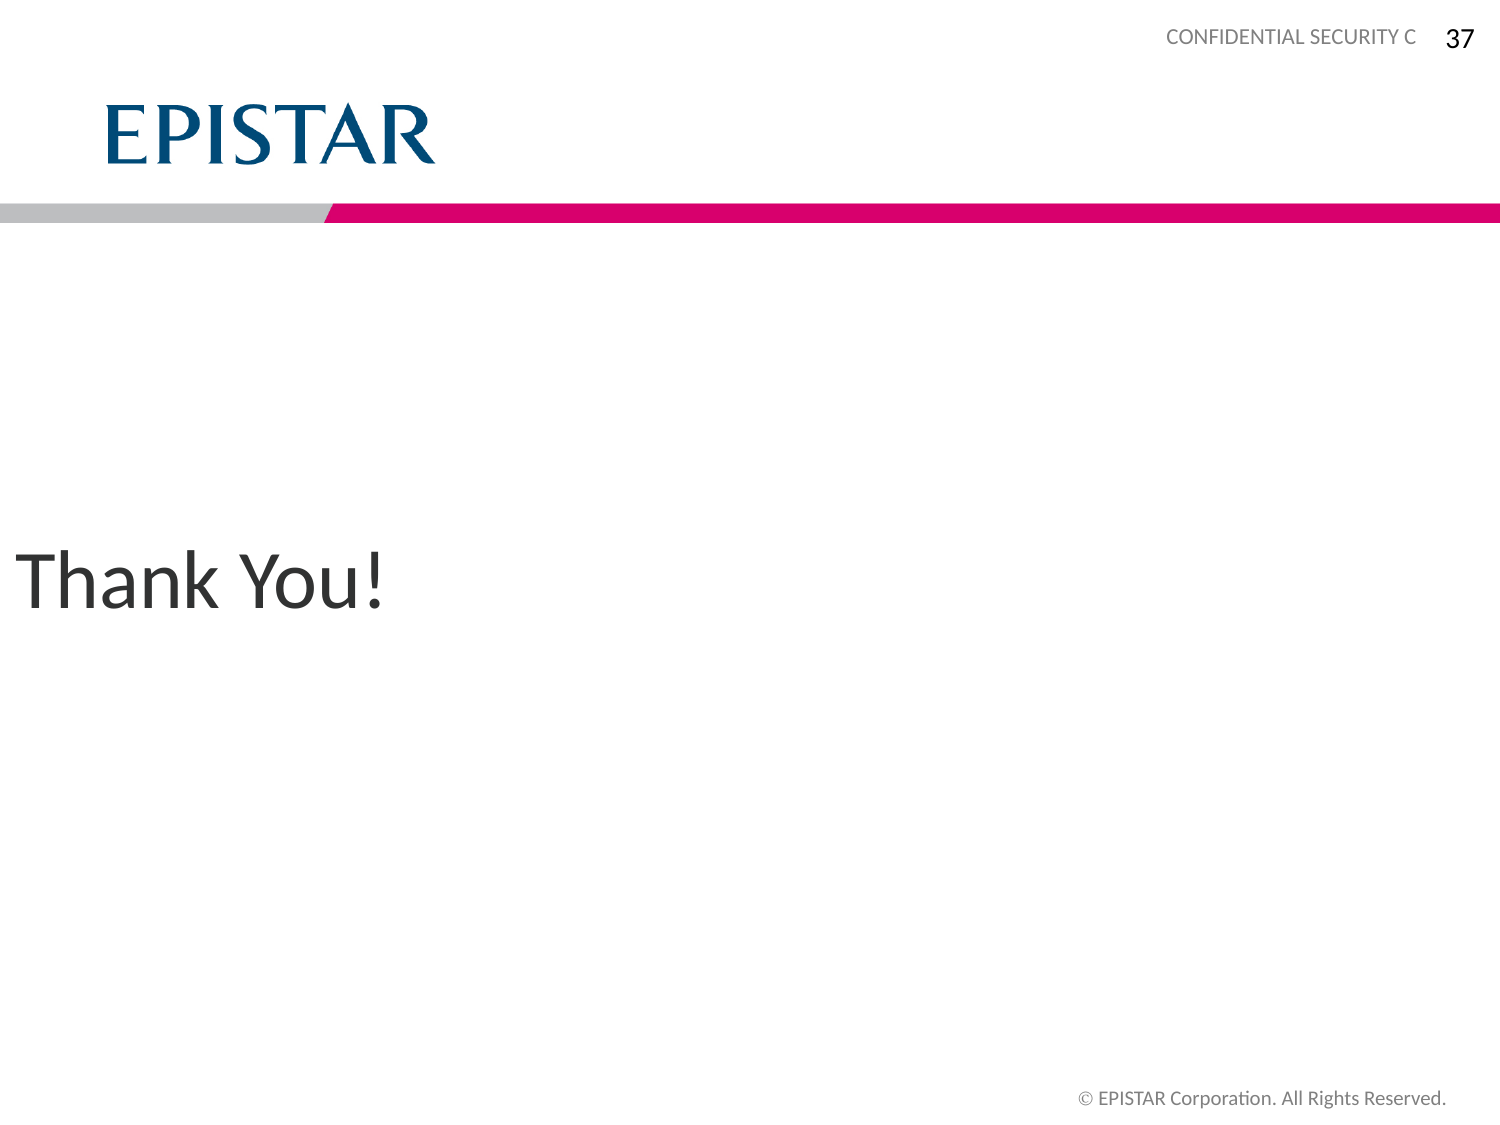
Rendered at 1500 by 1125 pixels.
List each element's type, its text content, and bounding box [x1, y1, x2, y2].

slide_number 37 [1139, 11, 1490, 91]
picture [0, 101, 1500, 223]
title Thank You! [0, 324, 1350, 825]
